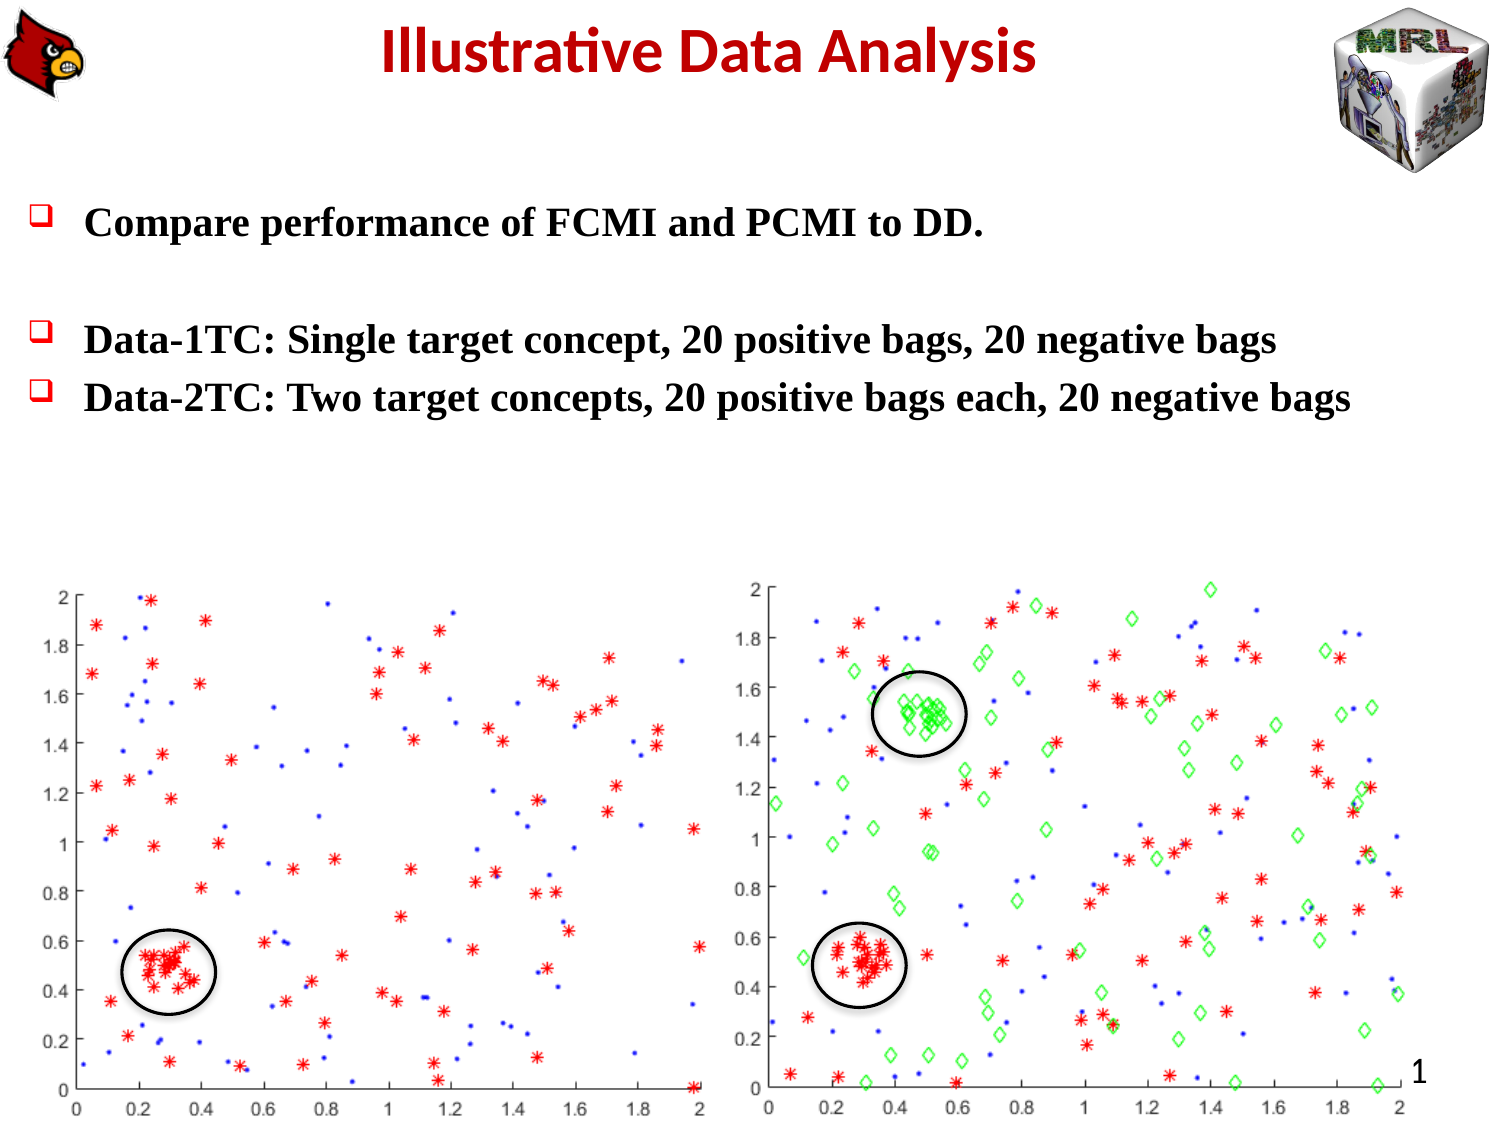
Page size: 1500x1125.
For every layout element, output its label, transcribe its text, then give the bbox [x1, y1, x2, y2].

list Compare performance of FCMI and PCMI to DD. Data-1TC: Single target concept, 20 positive bags, 20 negative bags Data-2TC: Two target concepts, 20 positive bags each, 20 negative bags [12, 187, 1475, 1038]
picture [37, 573, 1414, 1125]
picture [1325, 0, 1500, 176]
picture [0, 5, 96, 102]
title Illustrative Data Analysis [96, 0, 1322, 175]
slide_number 21 [1419, 1038, 1500, 1117]
